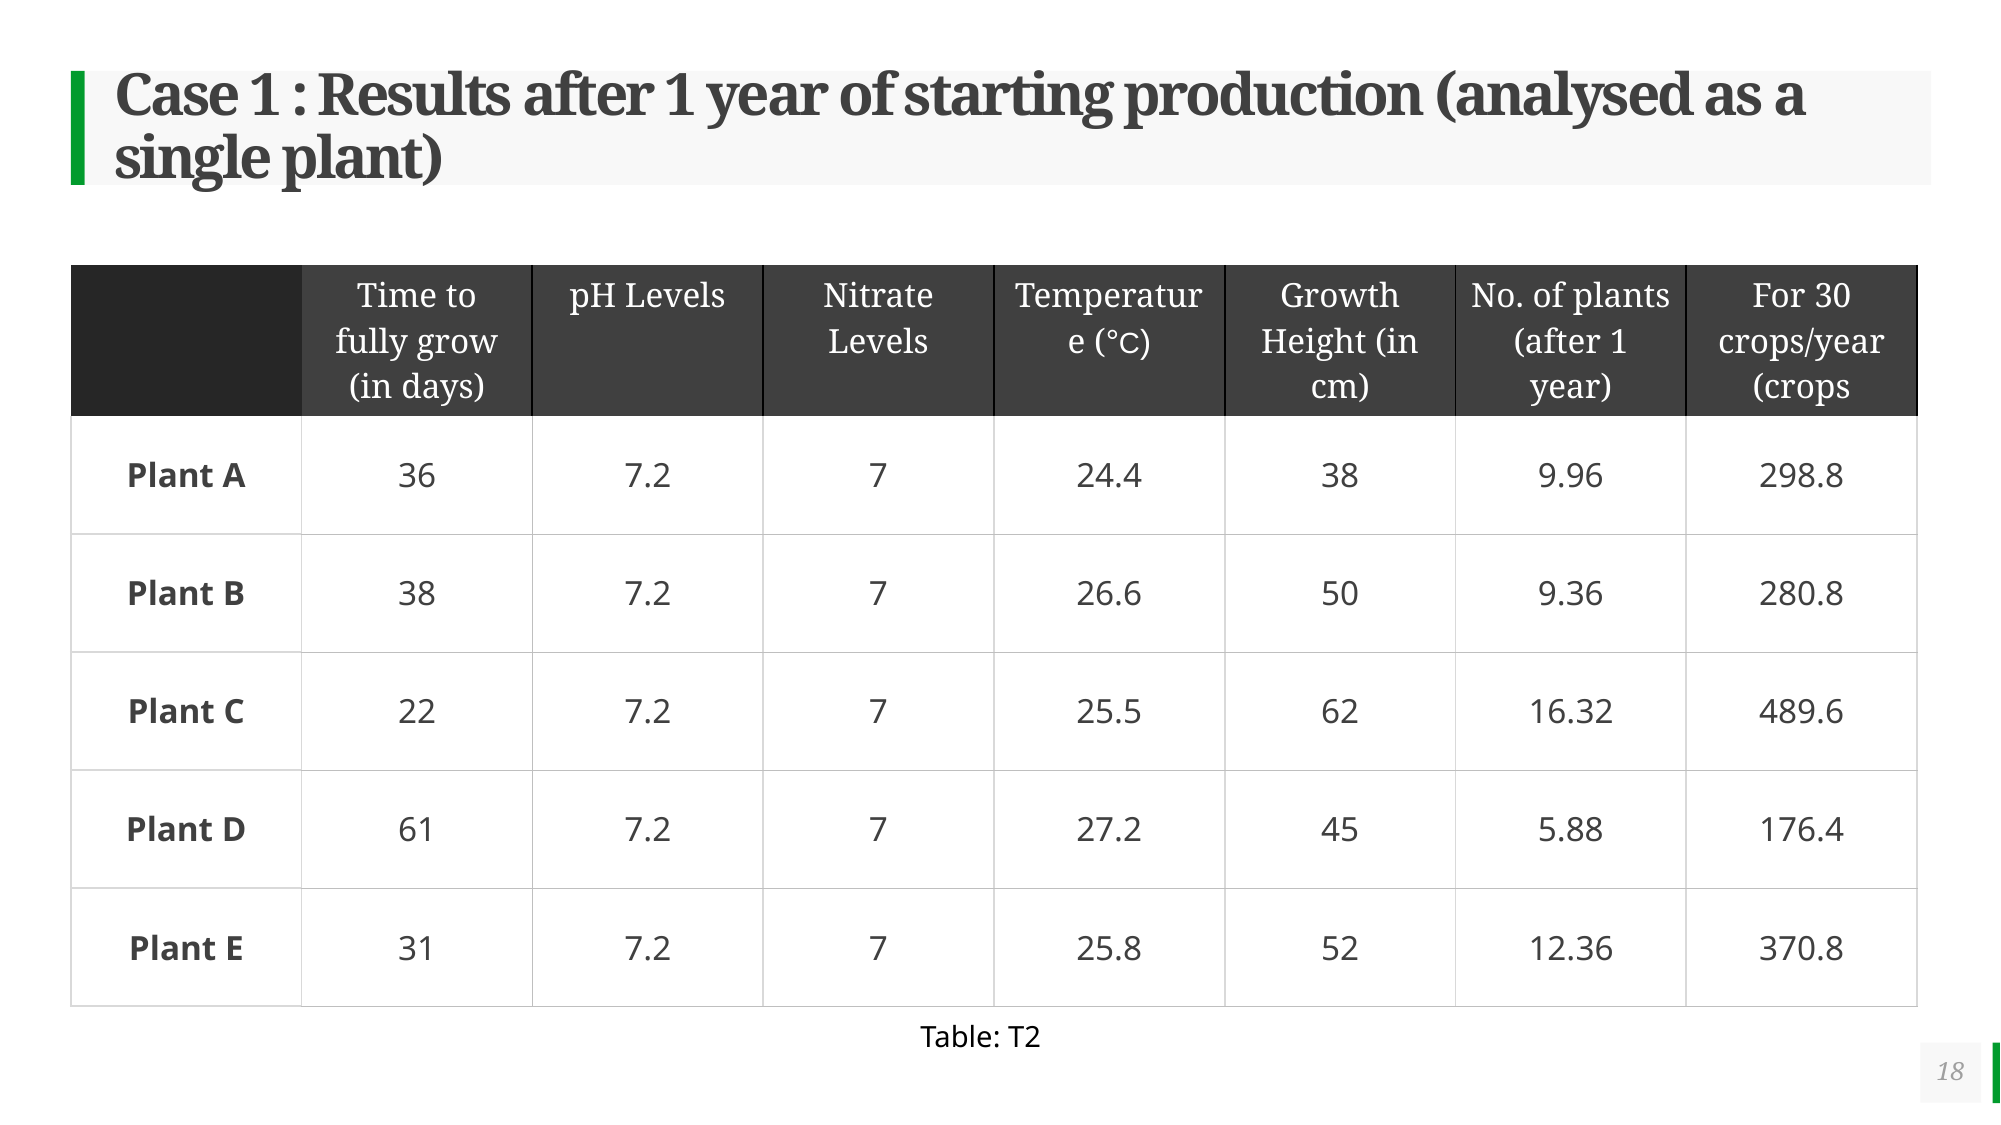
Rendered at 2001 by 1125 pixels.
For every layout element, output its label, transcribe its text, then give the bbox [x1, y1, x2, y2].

table_cell 9.96 [1456, 416, 1685, 534]
table_header Temperature (°C) [995, 265, 1224, 416]
table_cell 7.2 [533, 771, 762, 888]
table_header No. of plants (after 1 year) [1456, 265, 1685, 416]
table_cell 62 [1226, 653, 1455, 770]
table_cell 7 [764, 416, 993, 534]
table_cell 25.8 [995, 889, 1224, 1006]
table_cell 280.8 [1687, 535, 1916, 652]
table_cell 370.8 [1687, 889, 1916, 1006]
table_cell 7 [764, 535, 993, 652]
table_cell 5.88 [1456, 771, 1685, 888]
table_header Nitrate Levels [764, 265, 993, 416]
table_cell 12.36 [1456, 889, 1685, 1006]
table_cell 61 [302, 771, 532, 888]
table_cell 9.36 [1456, 535, 1685, 652]
table_header Growth Height (in cm) [1226, 265, 1455, 416]
table_cell 50 [1226, 535, 1455, 652]
slide_number 18 [1920, 1042, 1982, 1103]
table_cell 7.2 [533, 535, 762, 652]
table_cell 38 [302, 535, 532, 652]
table_cell 52 [1226, 889, 1455, 1006]
table_cell 36 [302, 416, 532, 534]
table_cell Plant E [72, 889, 301, 1005]
table_header For 30 crops/year (crops [1687, 265, 1916, 416]
table_cell 26.6 [995, 535, 1224, 652]
table_cell 38 [1226, 416, 1455, 534]
table_header pH Levels [533, 265, 762, 416]
table_cell 7 [764, 889, 993, 1006]
table_cell Plant D [72, 771, 301, 887]
table_cell 45 [1226, 771, 1455, 888]
table_cell 7.2 [533, 889, 762, 1006]
table_cell Plant B [72, 535, 301, 651]
table_cell 7 [764, 771, 993, 888]
text_box Table: T2 [905, 1010, 1083, 1061]
table_cell 489.6 [1687, 653, 1916, 770]
table_cell 31 [302, 889, 532, 1006]
table_cell 27.2 [995, 771, 1224, 888]
table_cell 25.5 [995, 653, 1224, 770]
table_cell 7.2 [533, 416, 762, 534]
table_cell 298.8 [1687, 416, 1916, 534]
table_cell 7.2 [533, 653, 762, 770]
table_cell 7 [764, 653, 993, 770]
table_cell 22 [302, 653, 532, 770]
table_header Time to fully grow (in days) [302, 265, 531, 416]
table_header [71, 265, 302, 416]
table_cell Plant A [72, 416, 301, 533]
table_cell Plant C [72, 653, 301, 769]
title Case 1 : Results after 1 year of starting production (analysed as a single plant) [84, 70, 1932, 185]
table_cell 16.32 [1456, 653, 1685, 770]
table_cell 24.4 [995, 416, 1224, 534]
table_cell 176.4 [1687, 771, 1916, 888]
